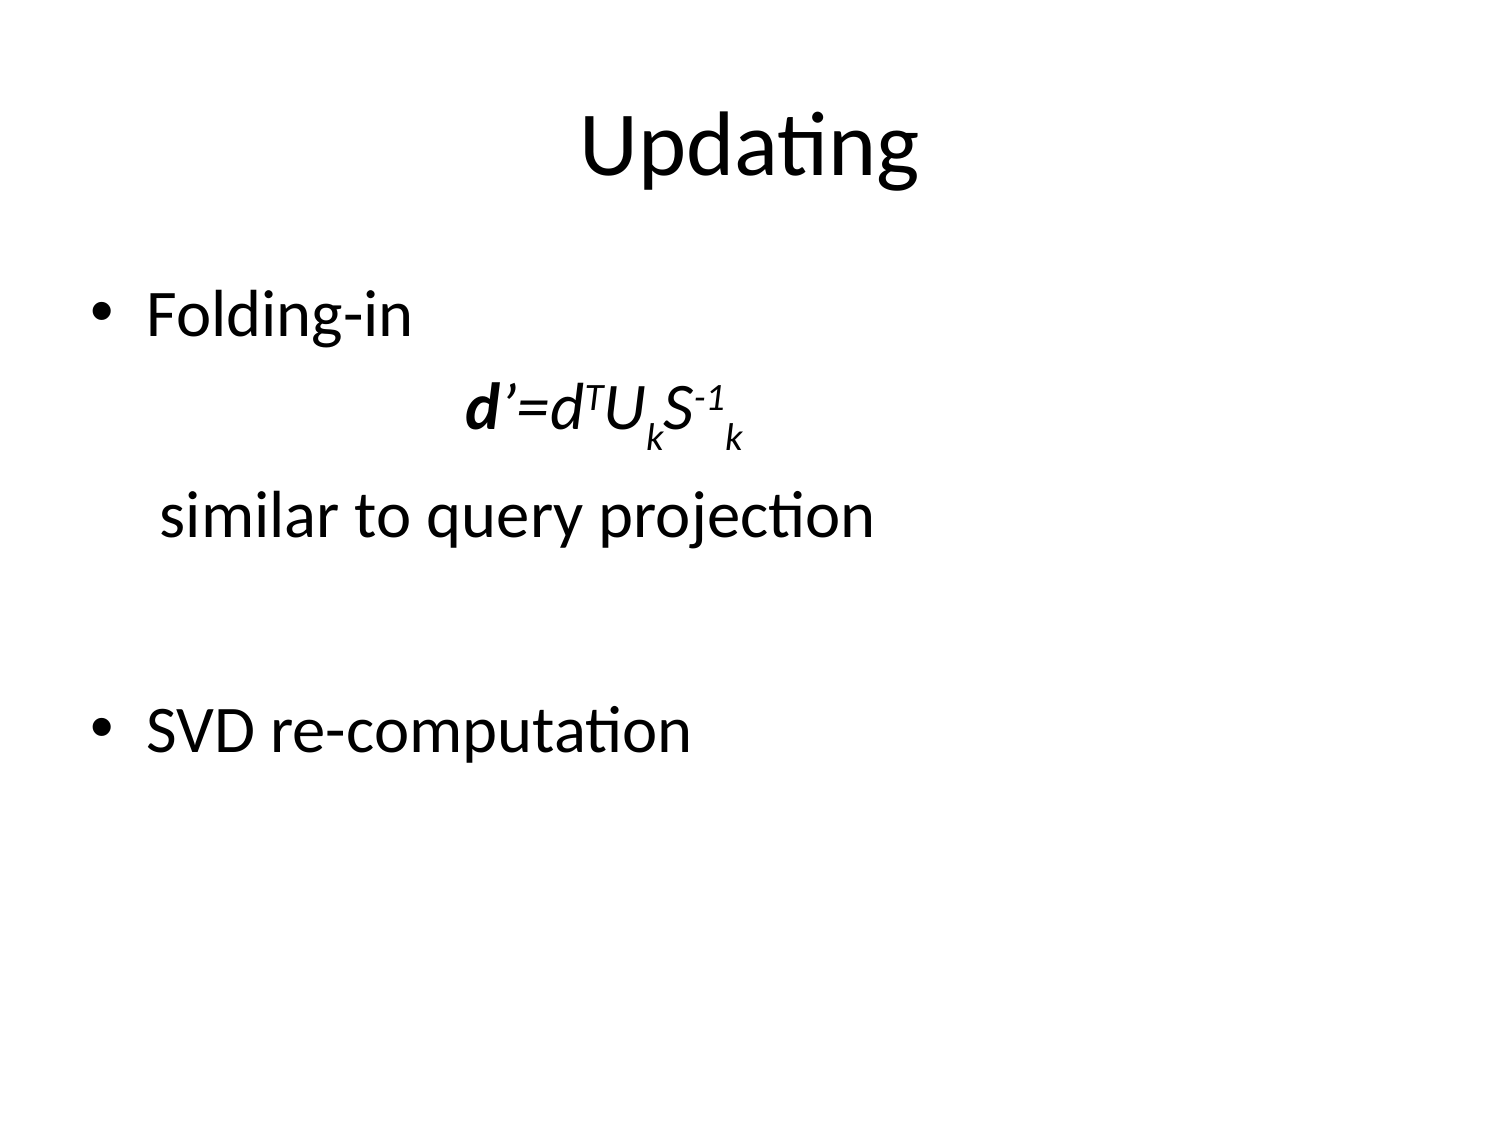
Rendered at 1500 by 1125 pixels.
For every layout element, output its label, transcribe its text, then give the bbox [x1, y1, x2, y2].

list Folding-in d’=dTUkS-1k similar to query projection SVD re-computation [75, 262, 1425, 1005]
title Updating [75, 45, 1425, 233]
